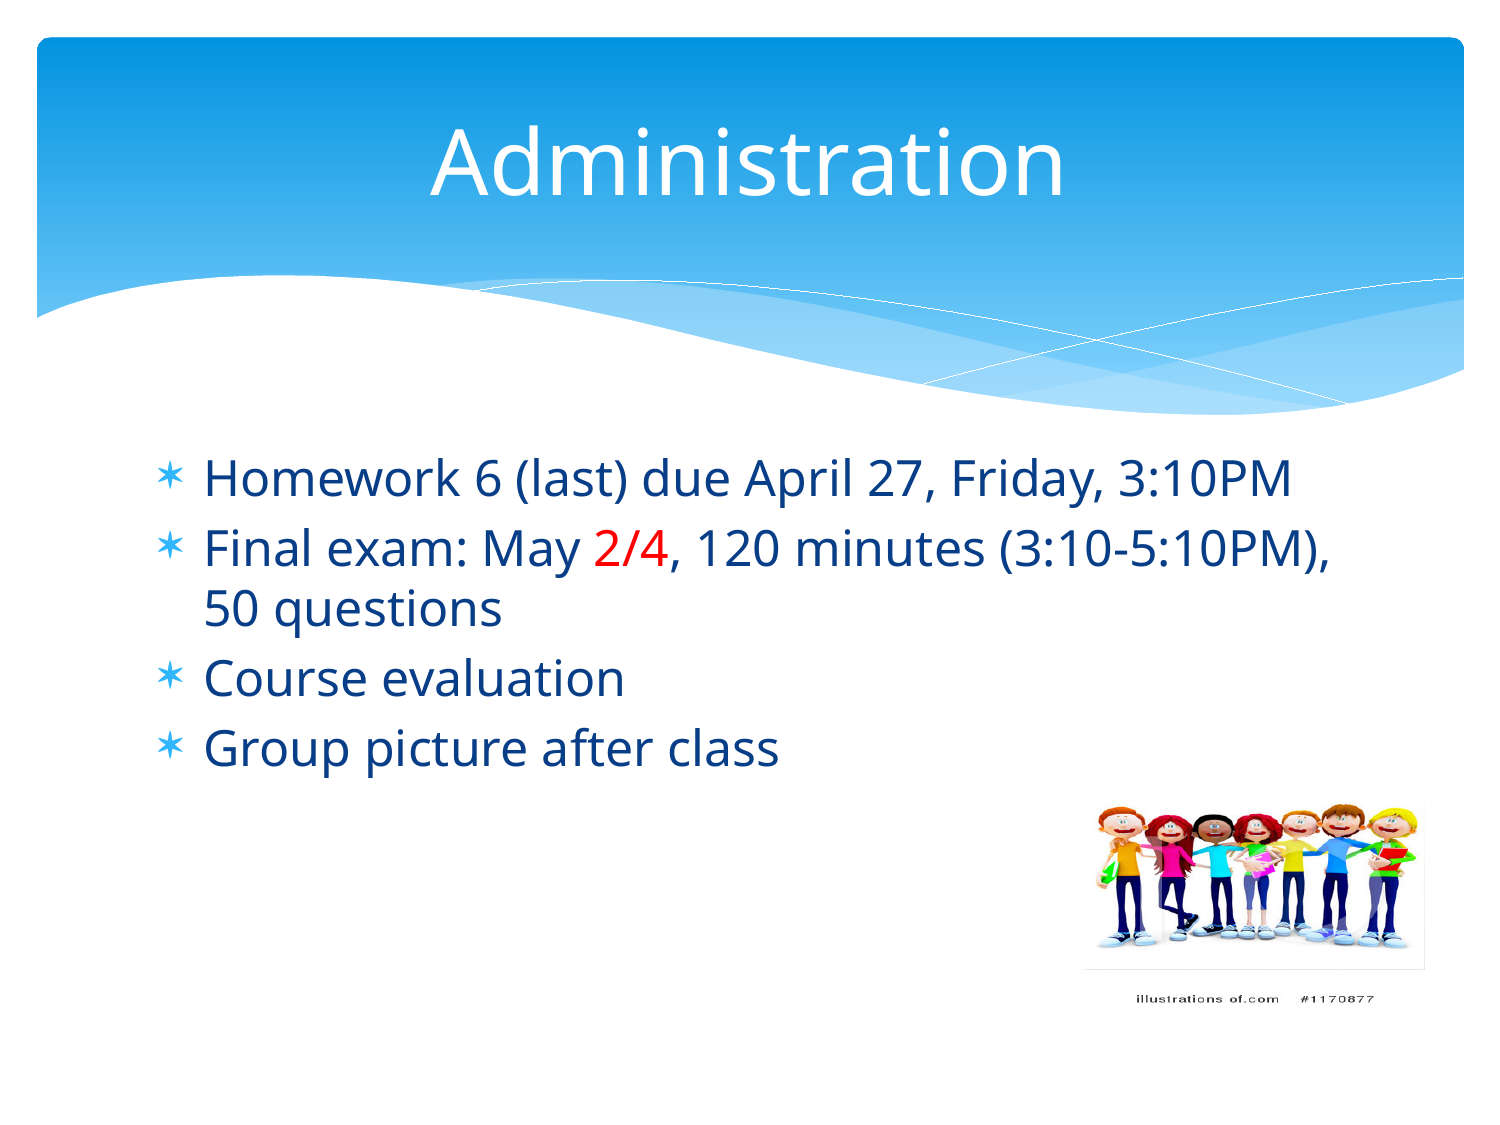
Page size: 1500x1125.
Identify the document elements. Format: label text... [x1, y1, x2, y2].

title Administration [75, 55, 1425, 261]
picture [1085, 770, 1426, 1006]
list Homework 6 (last) due April 27, Friday, 3:10PM Final exam: May 2/4, 120 minutes (3:10-5:10PM), 50 questions Course evaluation Group picture after class [143, 438, 1359, 1005]
